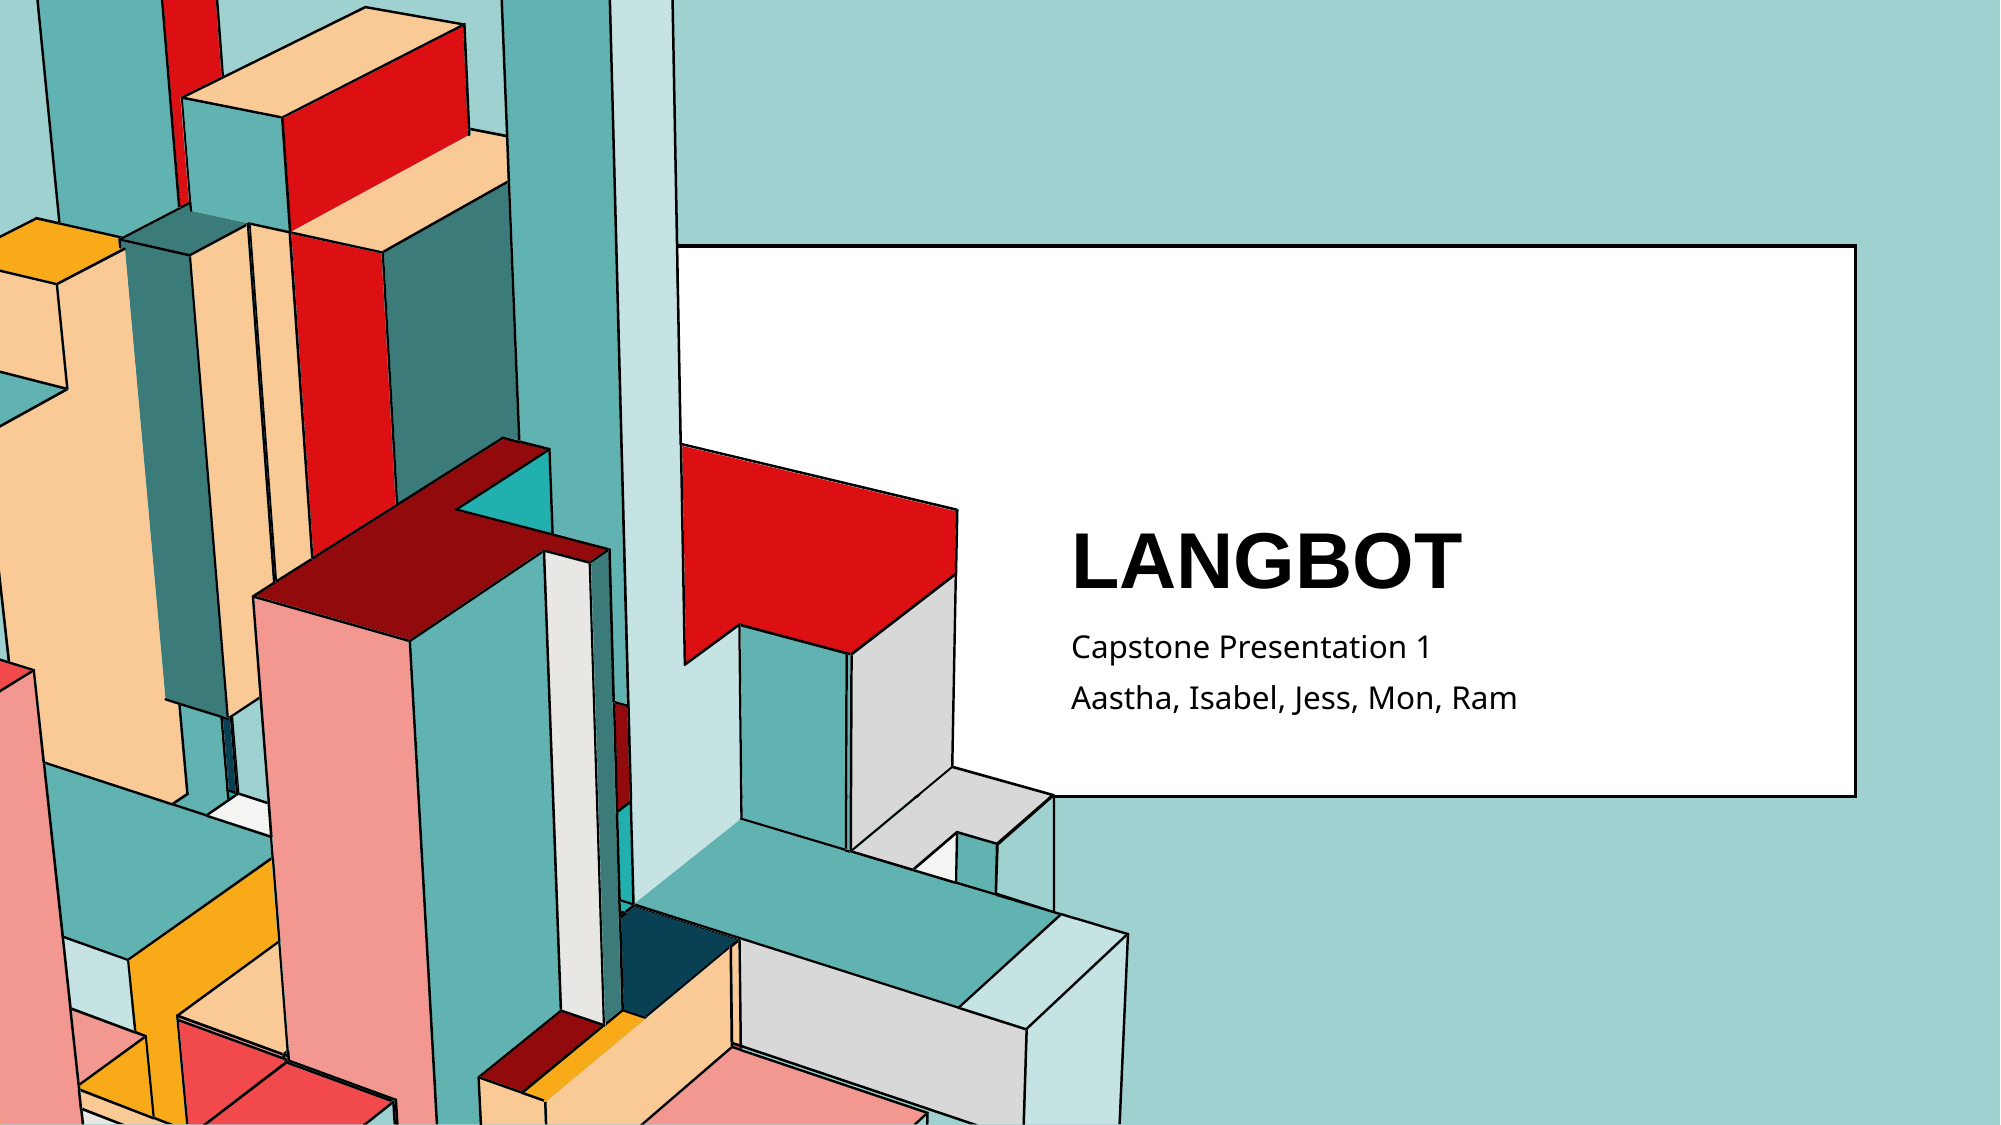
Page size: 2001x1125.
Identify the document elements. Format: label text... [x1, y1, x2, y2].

subtitle Capstone Presentation 1 Aastha, Isabel, Jess, Mon, Ram [1056, 623, 1775, 725]
title LANGBOT [1056, 359, 1775, 614]
